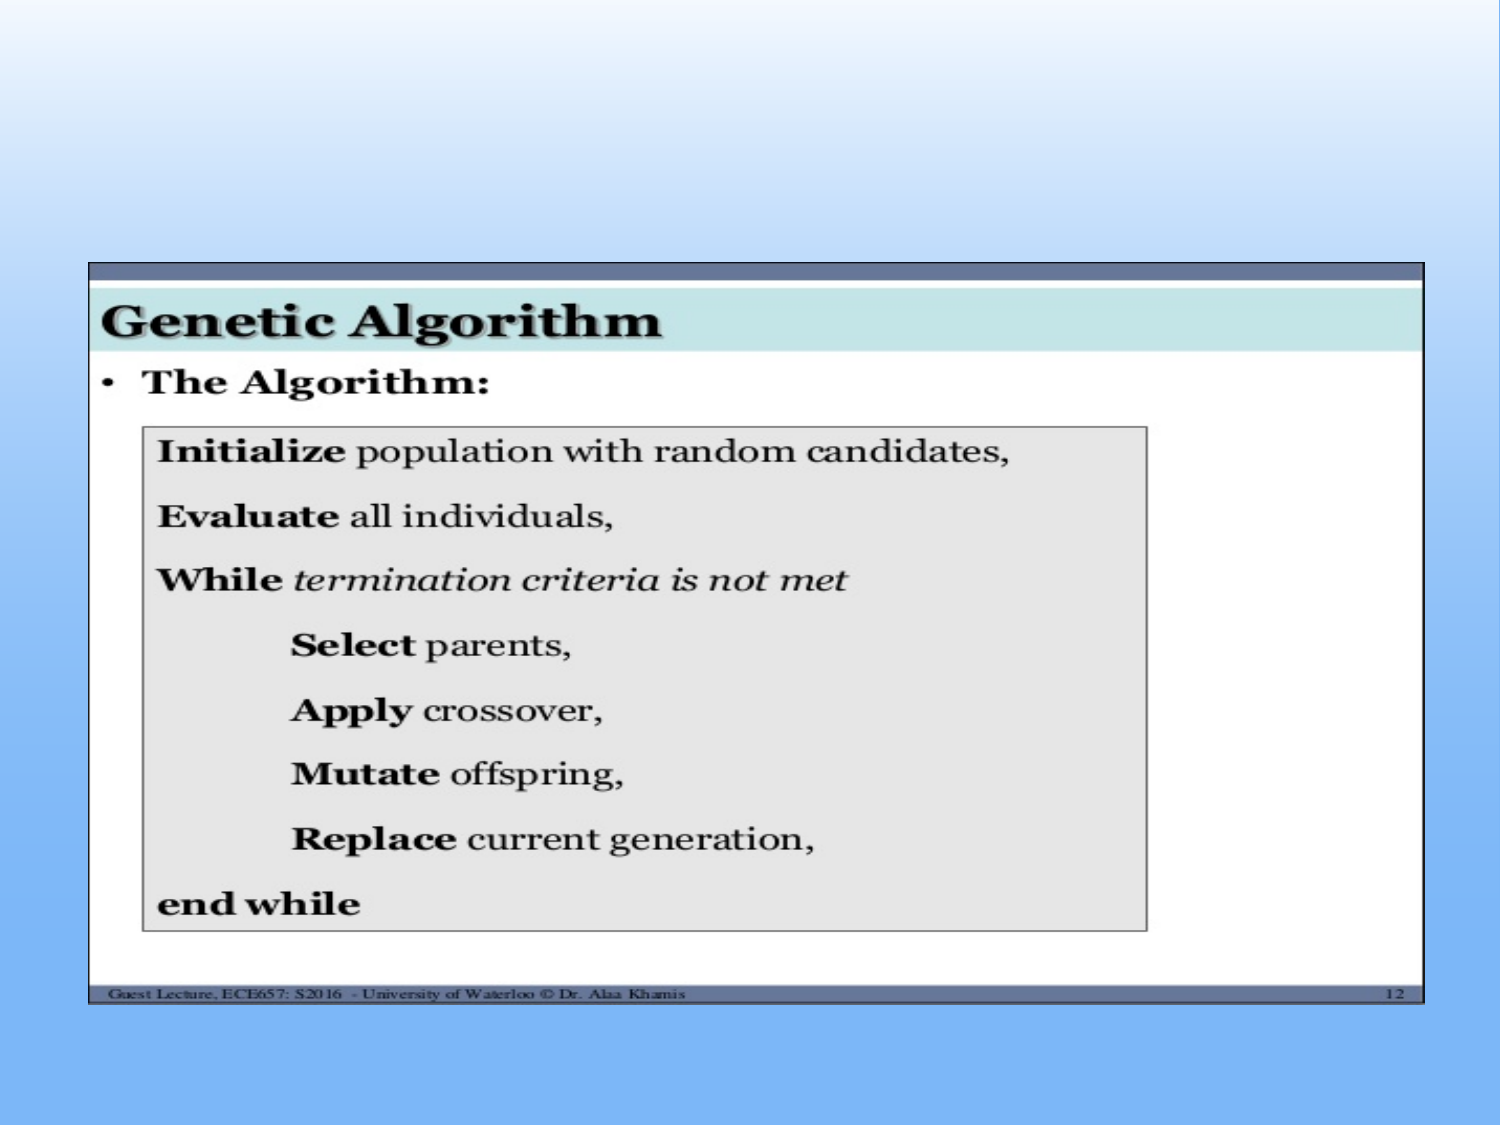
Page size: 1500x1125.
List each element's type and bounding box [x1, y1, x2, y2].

list [87, 261, 1426, 1006]
